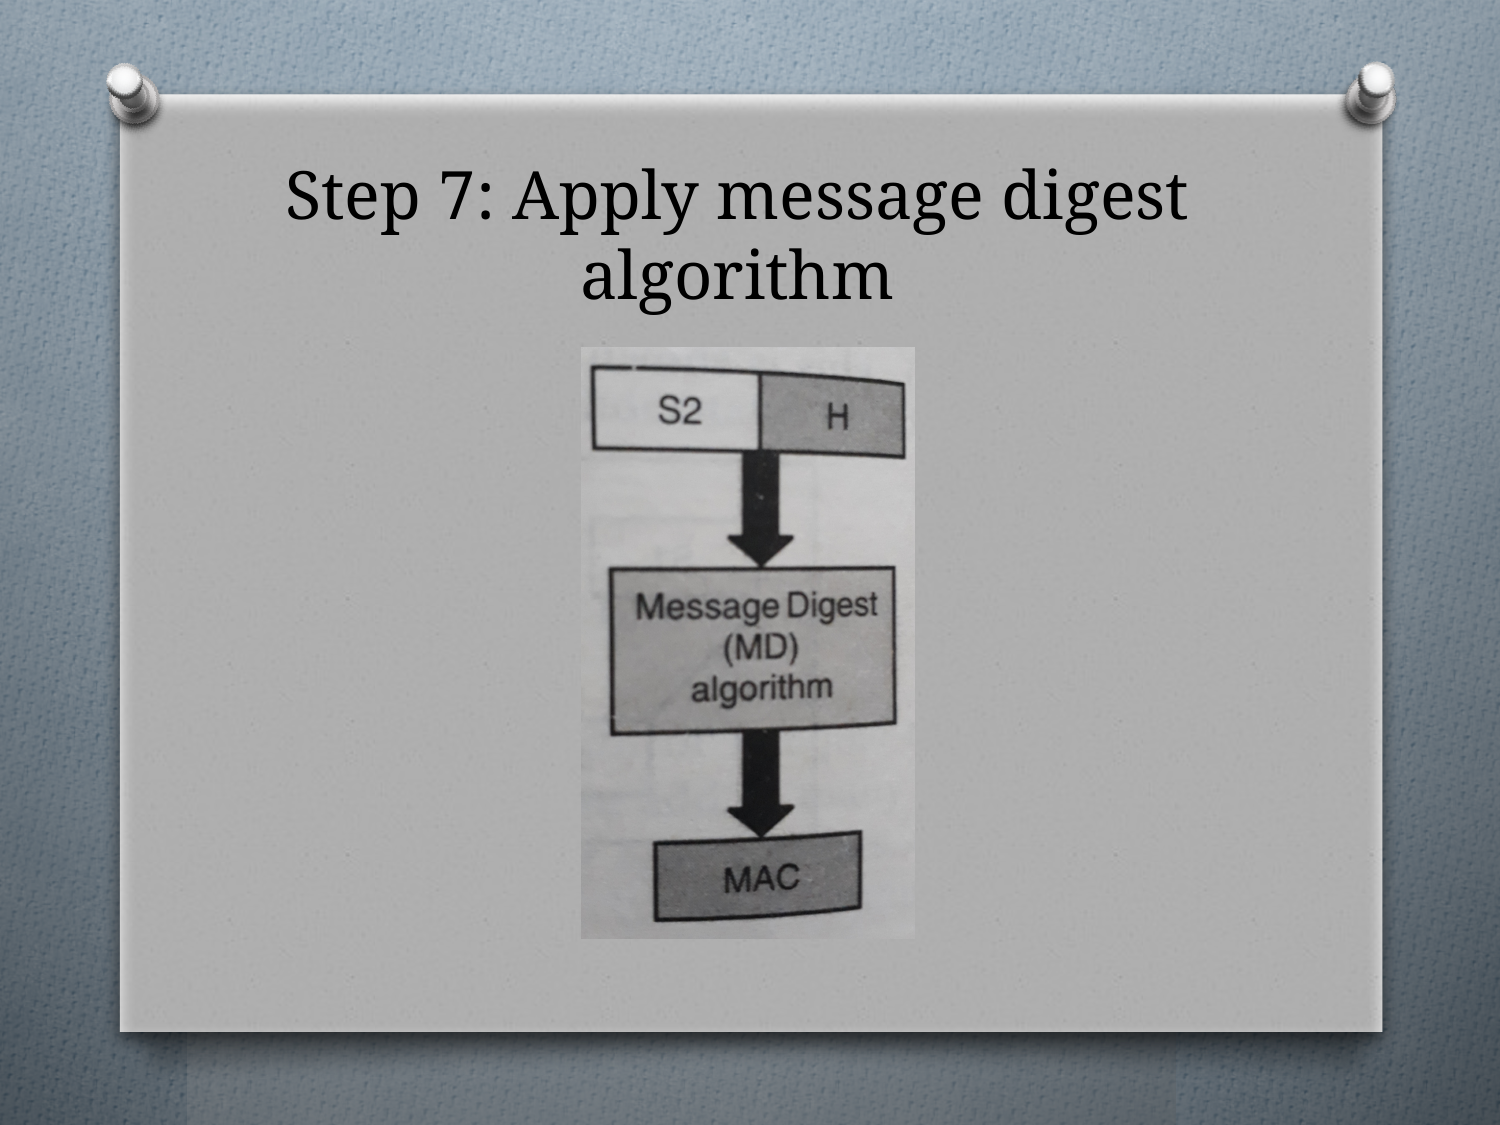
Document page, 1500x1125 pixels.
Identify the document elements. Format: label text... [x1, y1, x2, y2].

title Step 7: Apply message digest algorithm [152, 134, 1323, 332]
picture [1317, 35, 1439, 156]
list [239, 347, 1257, 940]
picture [75, 29, 198, 150]
